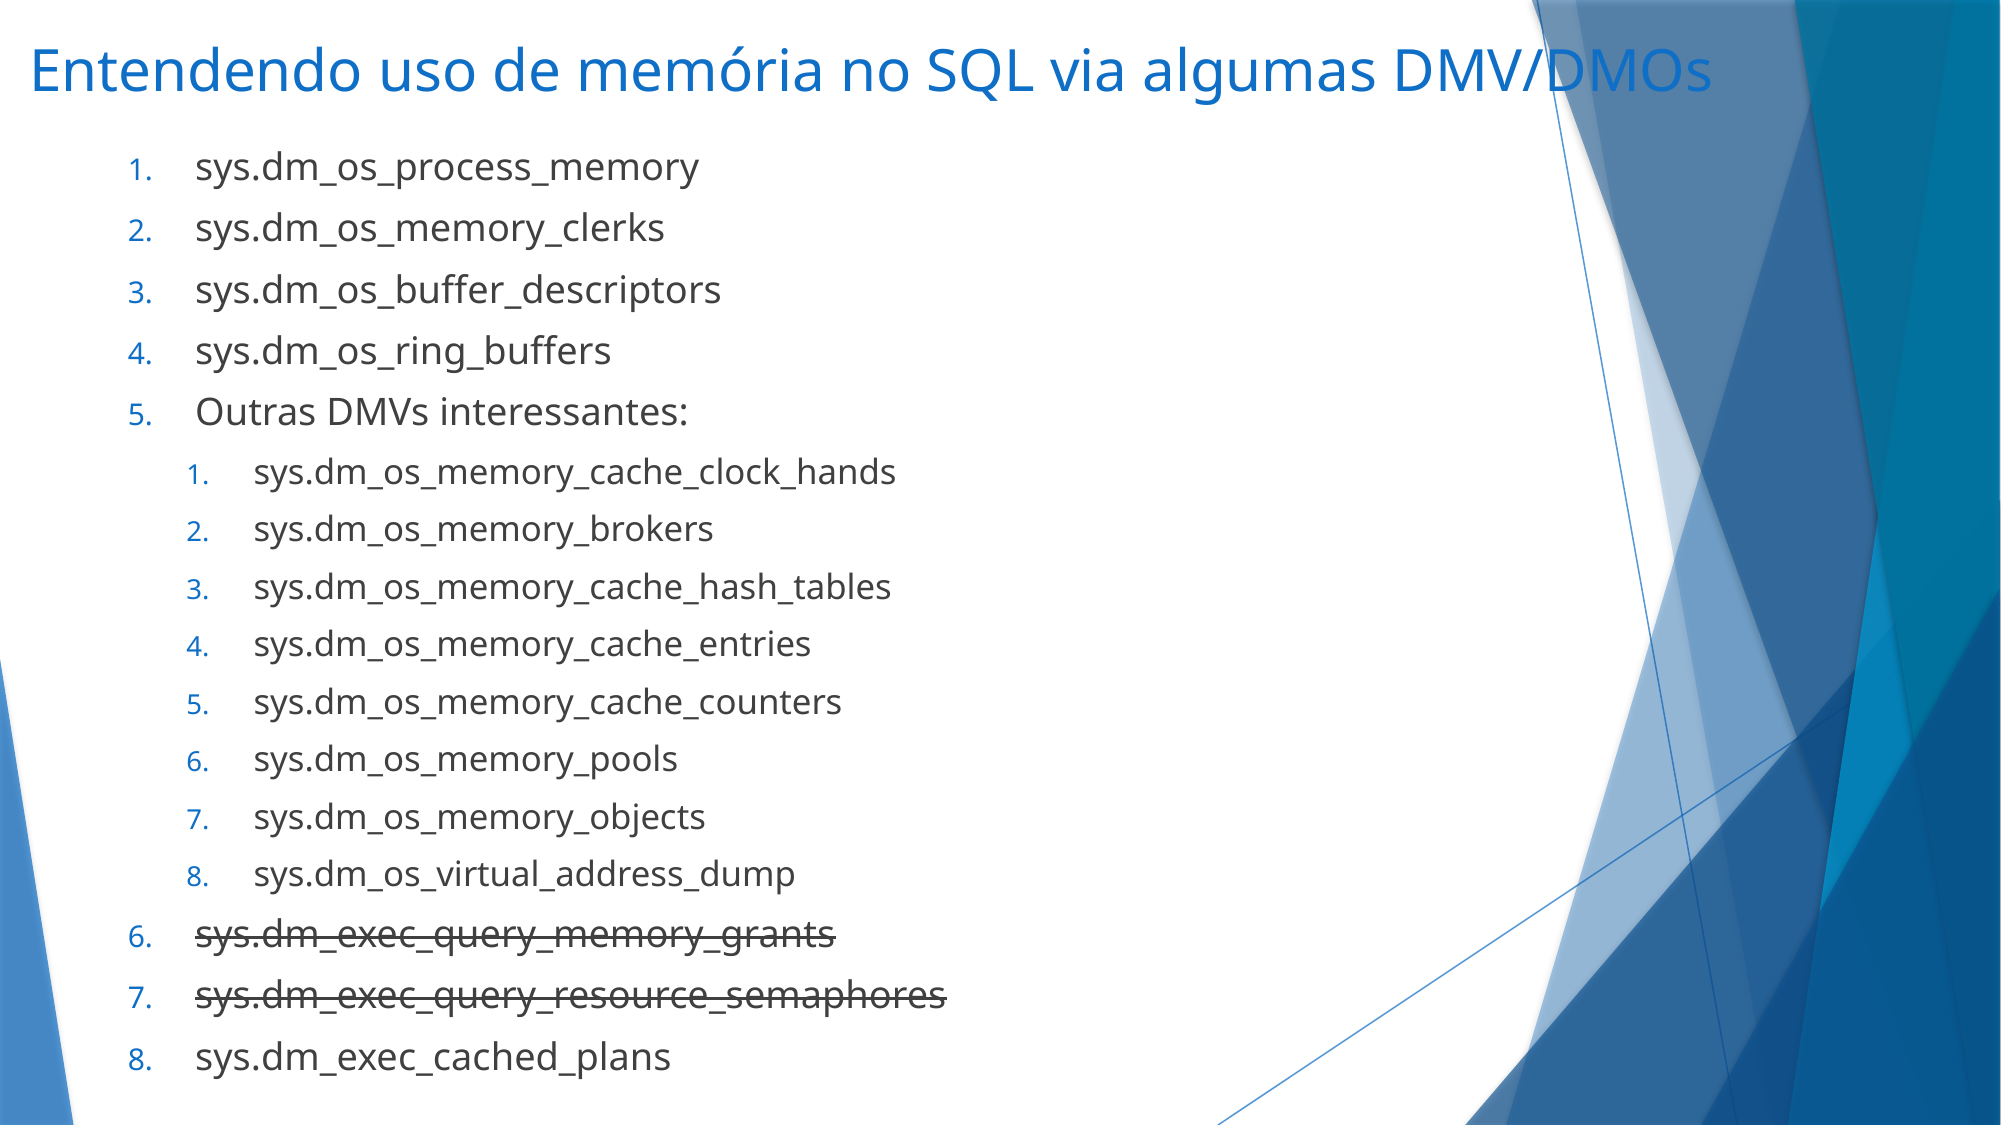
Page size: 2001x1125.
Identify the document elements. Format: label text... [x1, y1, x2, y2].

list sys.dm_os_process_memory sys.dm_os_memory_clerks sys.dm_os_buffer_descriptors sys.dm_os_ring_buffers Outras DMVs interessantes: sys.dm_os_memory_cache_clock_hands sys.dm_os_memory_brokers sys.dm_os_memory_cache_hash_tables sys.dm_os_memory_cache_entries sys.dm_os_memory_cache_counters sys.dm_os_memory_pools sys.dm_os_memory_objects sys.dm_os_virtual_address_dump sys.dm_exec_query_memory_grants sys.dm_exec_query_resource_semaphores sys.dm_exec_cached_plans [112, 135, 1685, 1098]
title Entendendo uso de memória no SQL via algumas DMV/DMOs [14, 25, 1839, 135]
